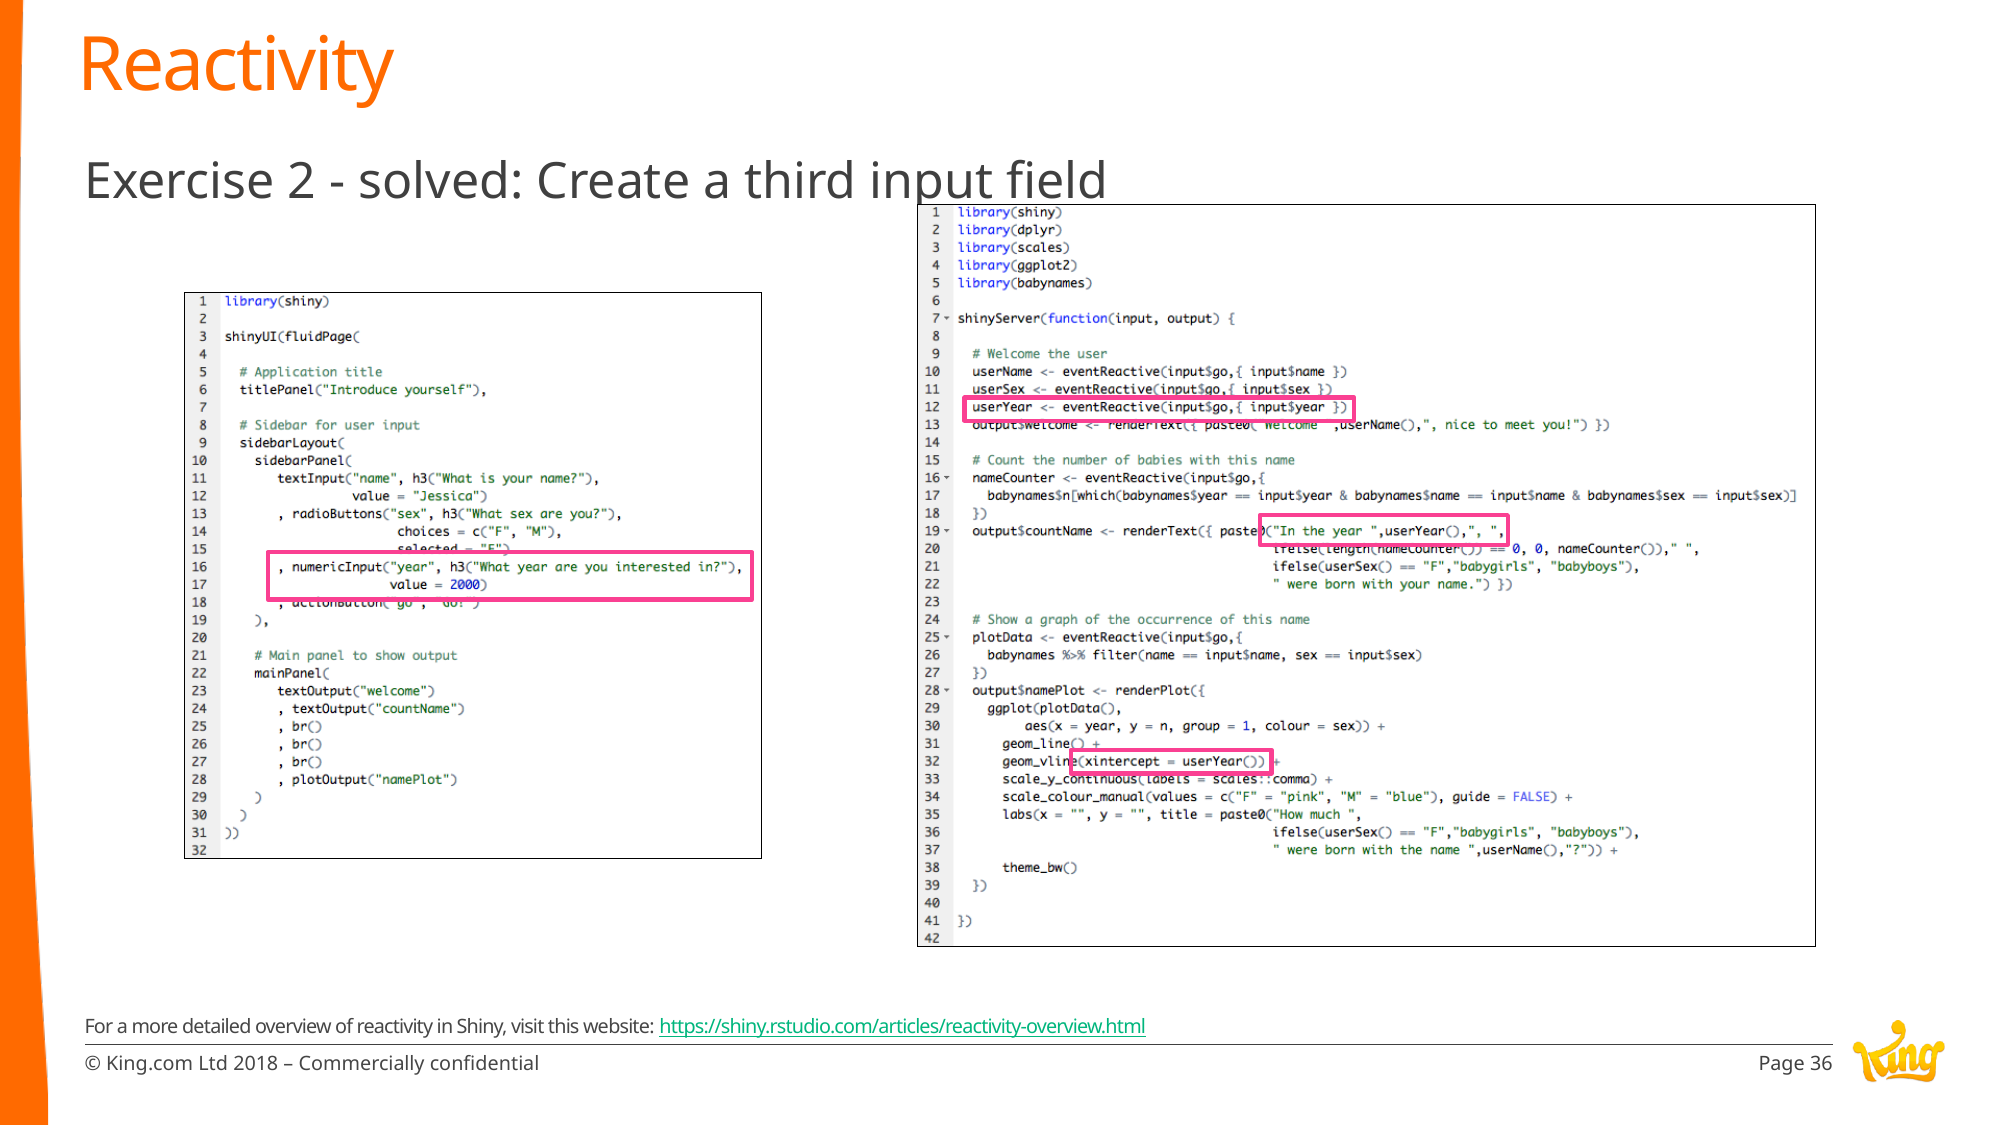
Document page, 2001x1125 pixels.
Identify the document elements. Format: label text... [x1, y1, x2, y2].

slide_number Page 36 [1714, 1050, 1833, 1071]
picture [184, 291, 763, 859]
list For a more detailed overview of reactivity in Shiny, visit this website: https://shiny.rstudio.com/articles/reactivity-overview.html [84, 1020, 1715, 1041]
picture [917, 204, 1816, 947]
picture [1852, 1020, 1945, 1083]
title Reactivity [77, 35, 1927, 101]
text_box Exercise 2 - solved: Create a third input field [84, 148, 1833, 210]
